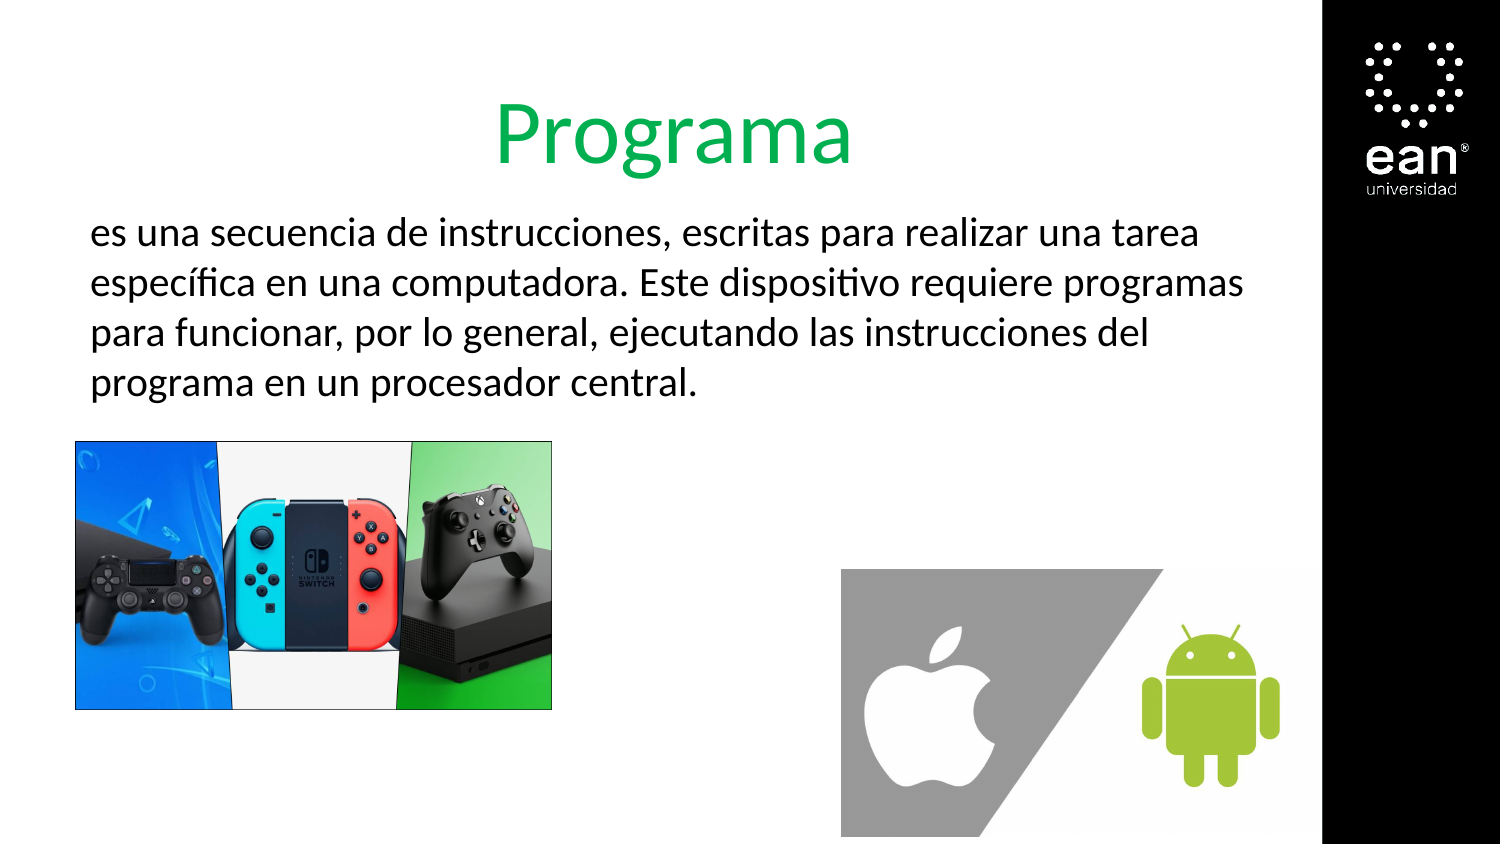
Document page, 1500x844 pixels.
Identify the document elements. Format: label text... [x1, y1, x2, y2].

list es una secuencia de instrucciones, escritas para realizar una tarea específica en una computadora.​ Este dispositivo requiere programas para funcionar, por lo general, ejecutando las instrucciones del programa en un procesador central. [75, 196, 1295, 735]
picture [0, 0, 1500, 844]
title Programa [0, 56, 1350, 197]
